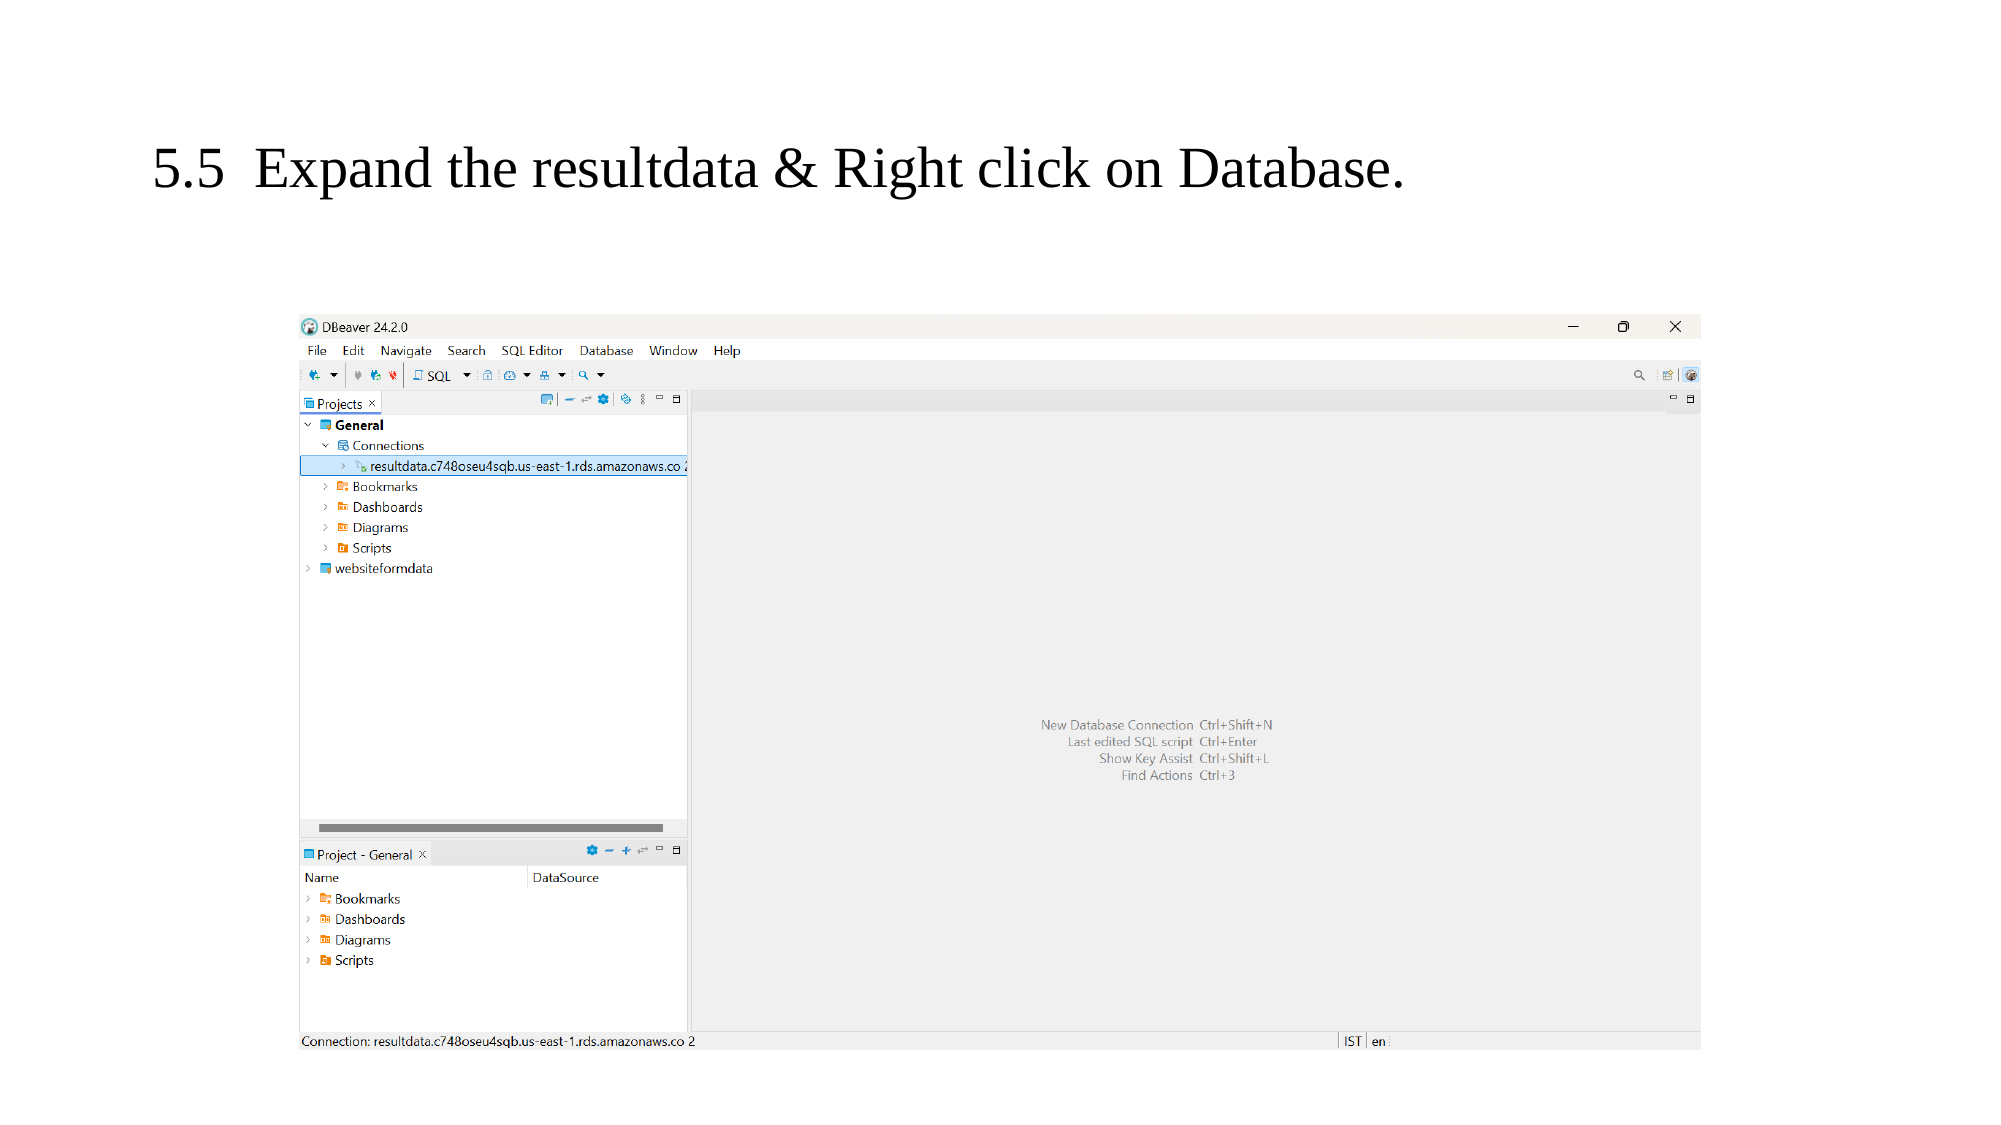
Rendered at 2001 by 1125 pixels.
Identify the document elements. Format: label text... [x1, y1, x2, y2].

picture [299, 314, 1701, 1050]
title 5.5 Expand the resultdata & Right click on Database. [137, 59, 1863, 278]
